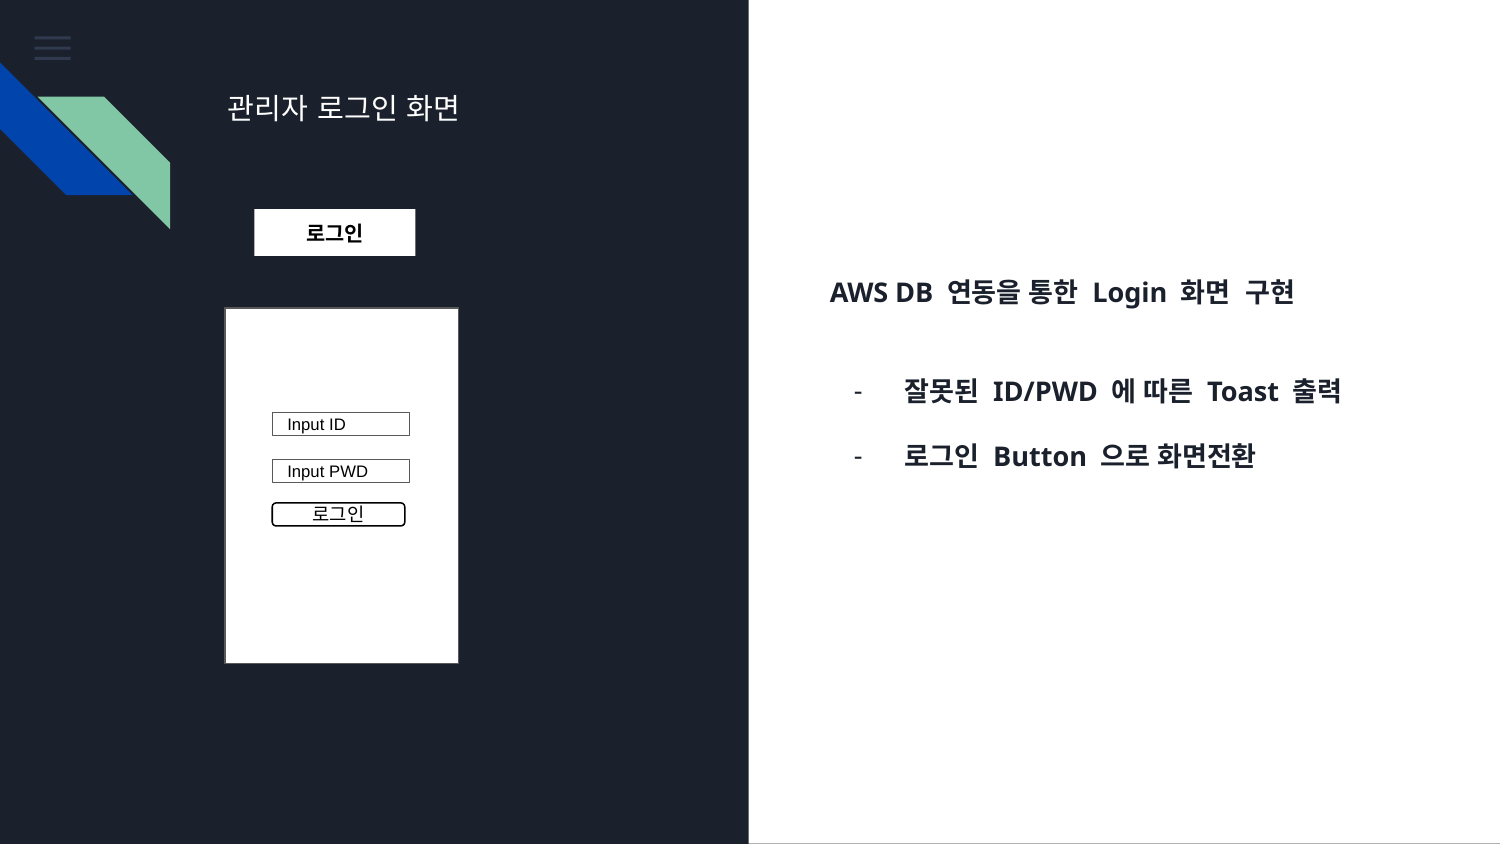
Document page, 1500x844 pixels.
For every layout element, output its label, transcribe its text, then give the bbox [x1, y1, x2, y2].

text_box Input PWD [272, 459, 410, 483]
text_box Input ID [272, 412, 410, 436]
text_box 로그인 [272, 502, 405, 526]
list AWS DB 연동을 통한 Login 화면 구현 잘못된 ID/PWD 에 따른 Toast 출력 로그인 Button 으로 화면전환 [814, 255, 1390, 551]
text_box [224, 307, 459, 664]
text_box 로그인 [254, 209, 416, 256]
title 관리자 로그인 화면 [212, 75, 706, 160]
